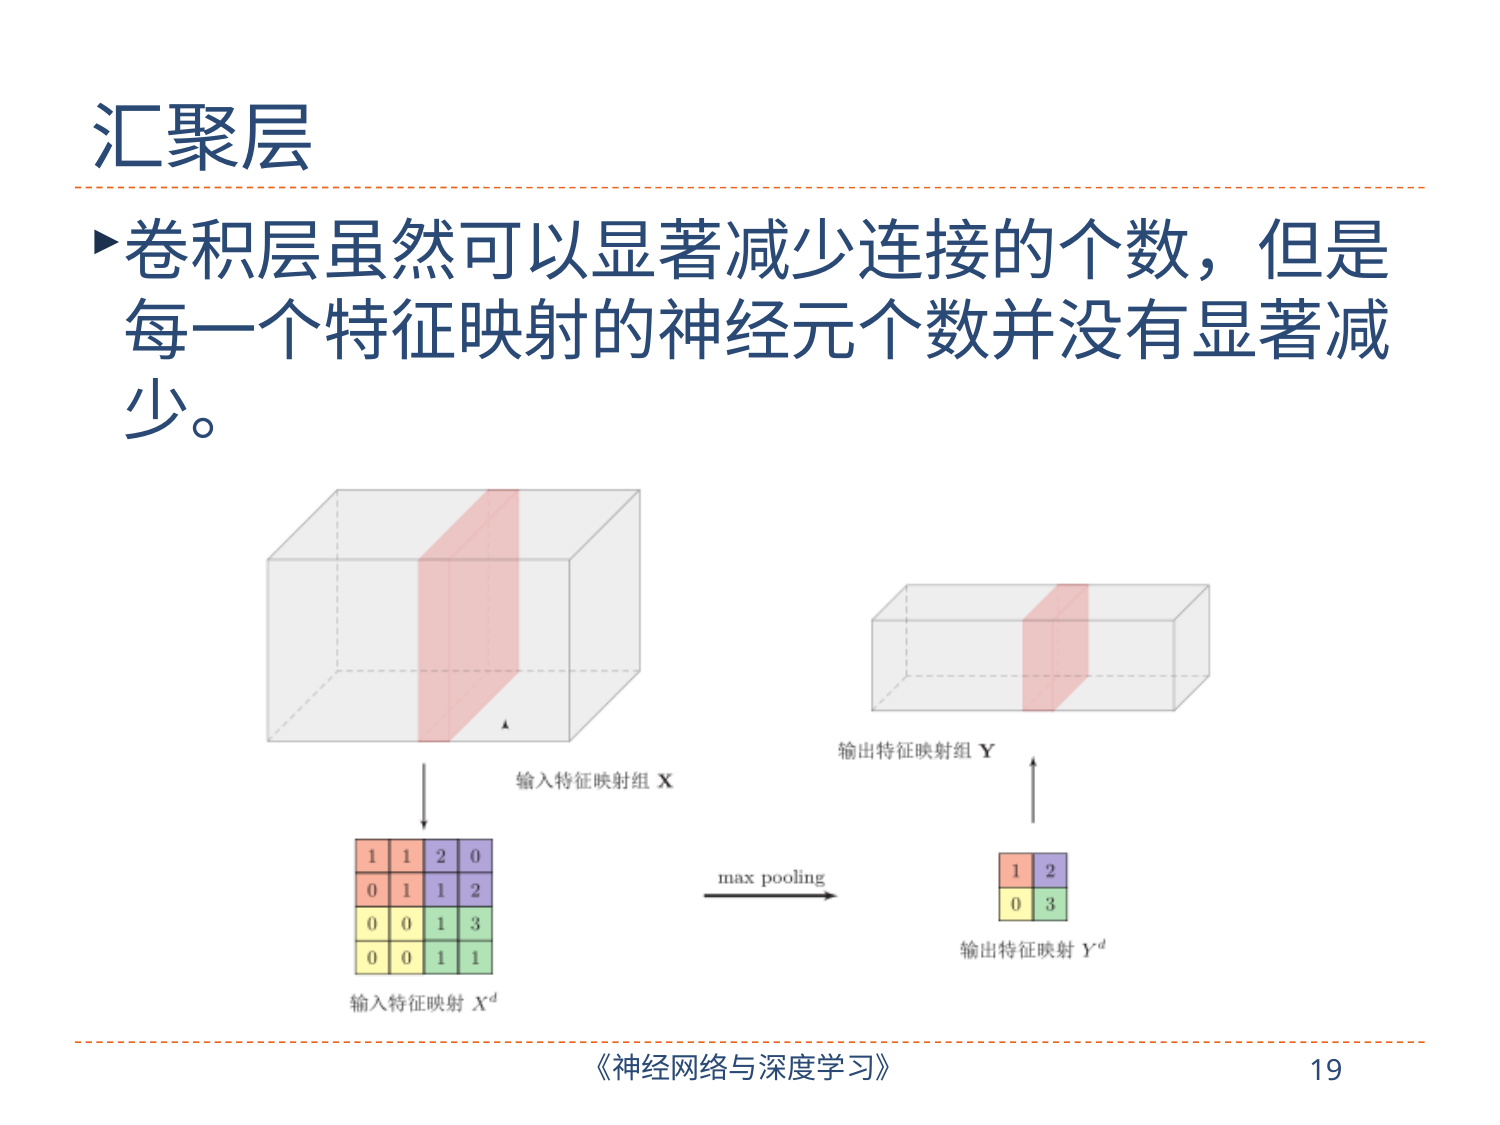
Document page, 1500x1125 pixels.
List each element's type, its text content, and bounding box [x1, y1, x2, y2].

picture [249, 474, 1238, 1037]
list 卷积层虽然可以显著减少连接的个数，但是每一个特征映射的神经元个数并没有显著减少。 [75, 200, 1425, 1010]
title 汇聚层 [75, 24, 1425, 188]
